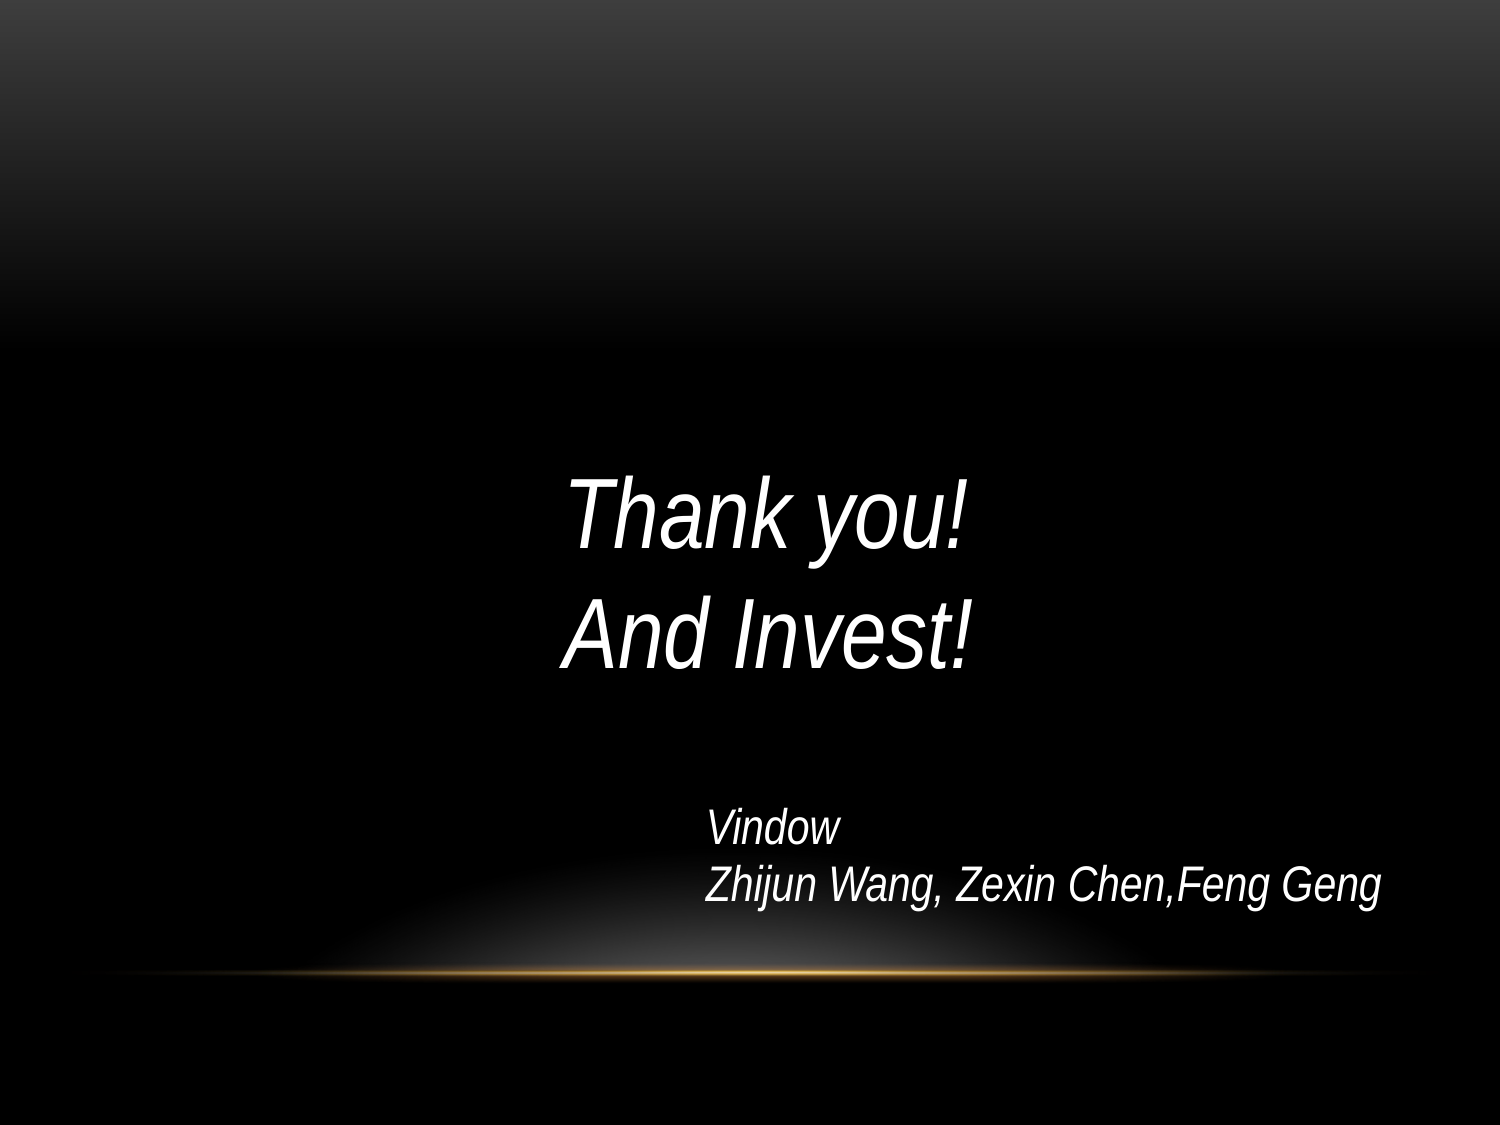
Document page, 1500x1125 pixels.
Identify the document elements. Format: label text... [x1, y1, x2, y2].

text_box Vindow [691, 787, 1459, 862]
text_box Zhijun Wang, Zexin Chen,Feng Geng [691, 862, 1459, 919]
picture [0, 0, 1500, 1125]
text_box Thank you! And Invest! [549, 441, 1197, 697]
